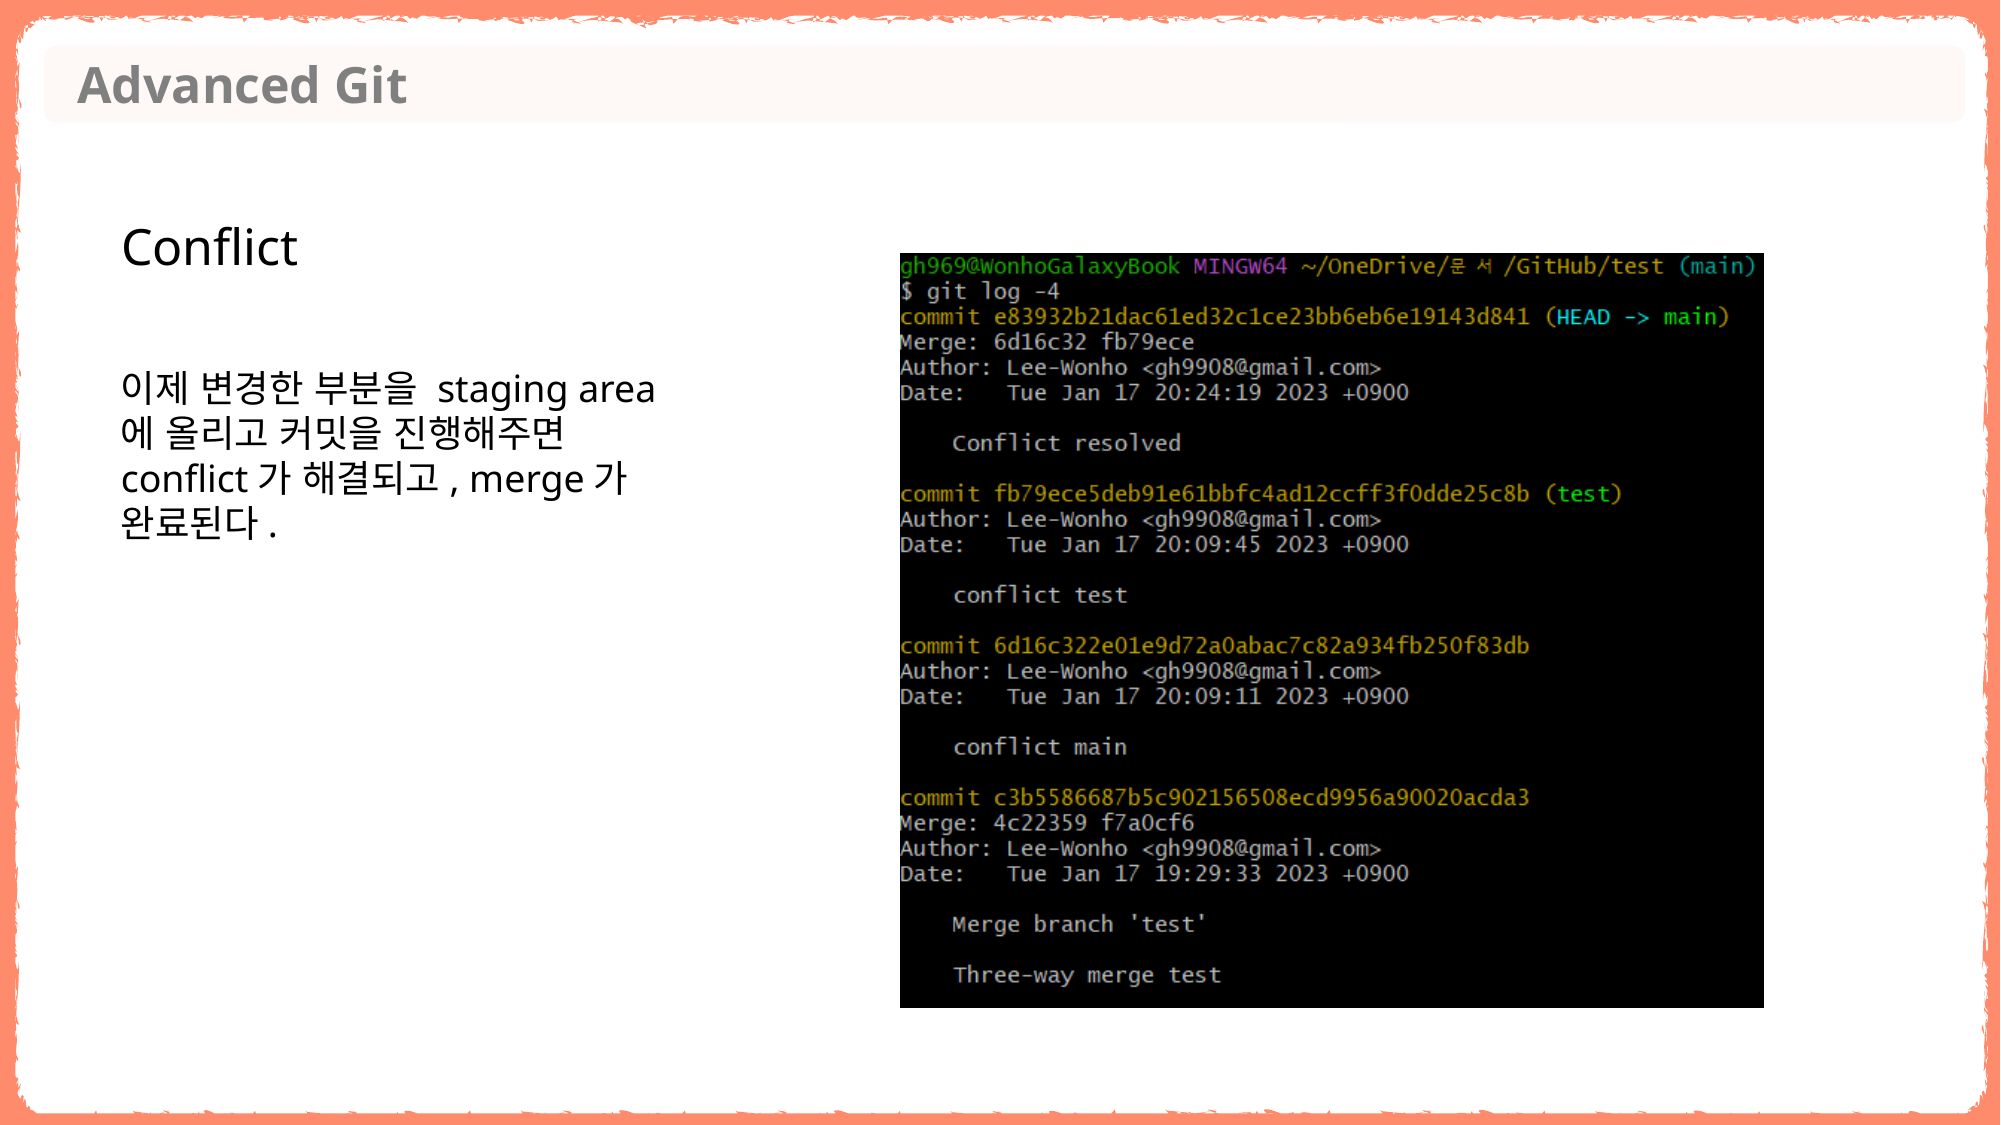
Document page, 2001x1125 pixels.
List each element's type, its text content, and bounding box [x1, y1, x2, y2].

text_box 이제 변경한 부분을 staging area에 올리고 커밋을 진행해주면 conflict가 해결되고, merge가 완료된다. [106, 357, 694, 553]
text_box [0, 0, 2000, 1125]
text_box Conflict [106, 207, 1133, 283]
text_box Advanced Git [42, 44, 1967, 124]
picture [899, 253, 1764, 1008]
